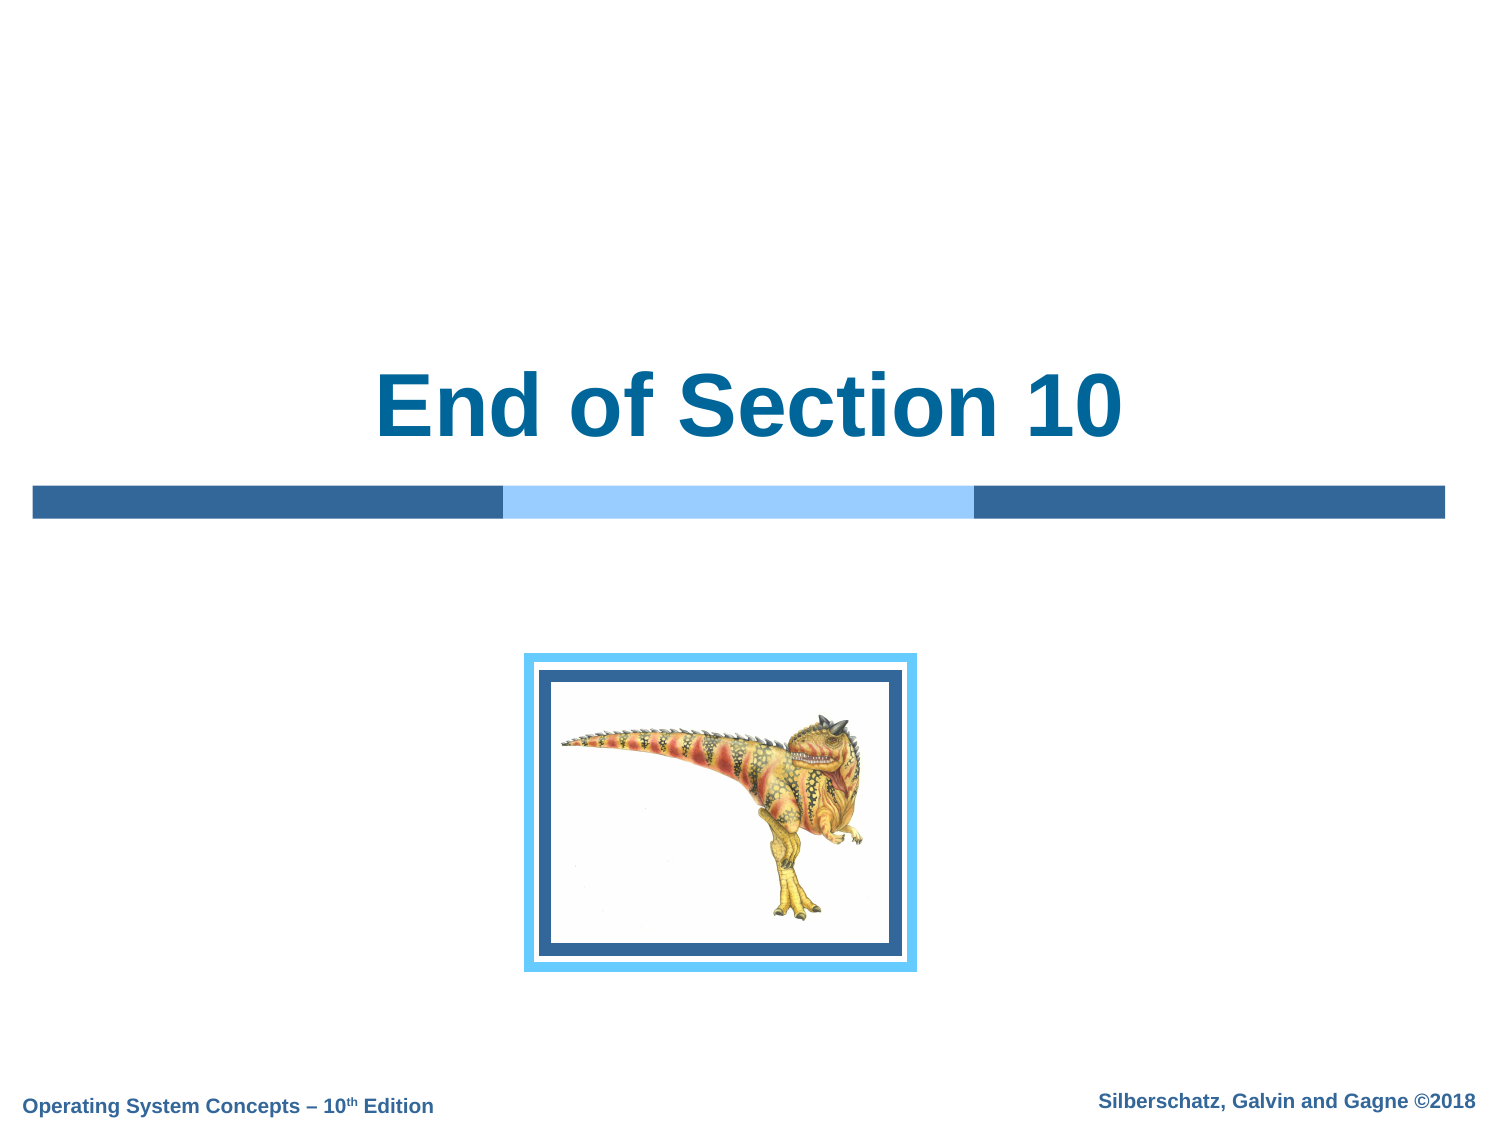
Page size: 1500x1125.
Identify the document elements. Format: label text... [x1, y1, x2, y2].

picture [551, 682, 889, 943]
title End of Section 10 [112, 112, 1388, 462]
